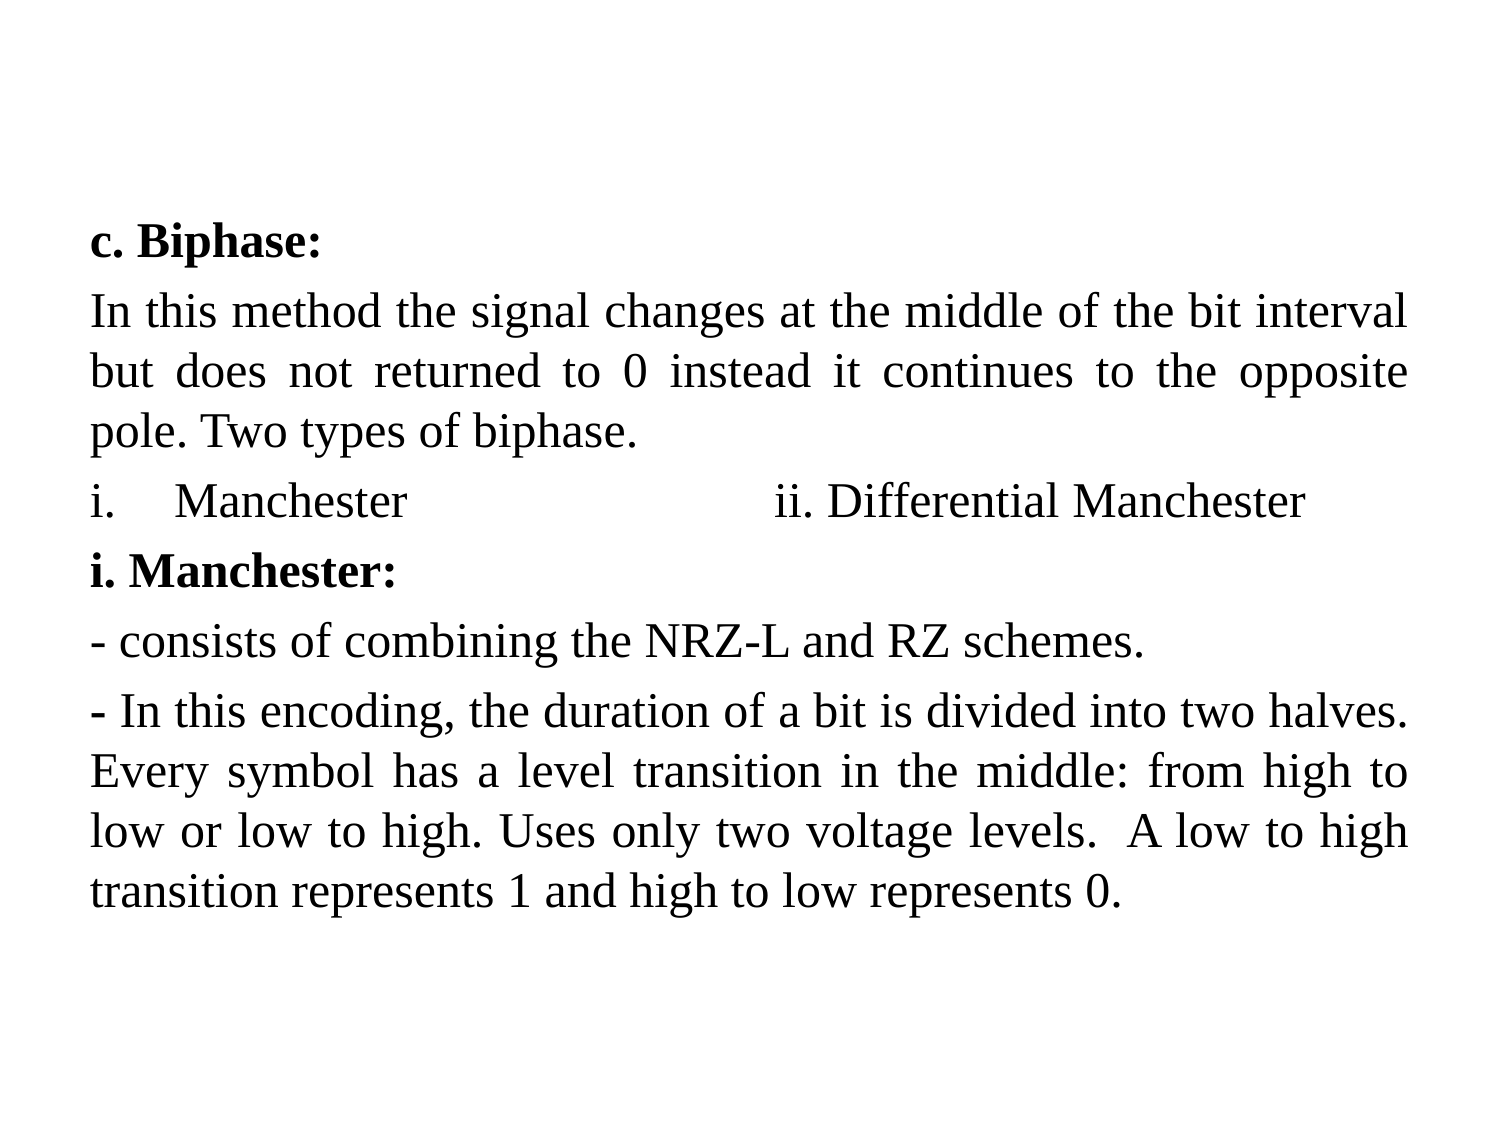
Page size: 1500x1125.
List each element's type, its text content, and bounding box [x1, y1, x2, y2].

list c. Biphase: In this method the signal changes at the middle of the bit interval but does not returned to 0 instead it continues to the opposite pole. Two types of biphase. Manchester ii. Differential Manchester i. Manchester: - consists of combining the NRZ-L and RZ schemes. - In this encoding, the duration of a bit is divided into two halves. Every symbol has a level transition in the middle: from high to low or low to high. Uses only two voltage levels. A low to high transition represents 1 and high to low represents 0. [75, 200, 1425, 1075]
